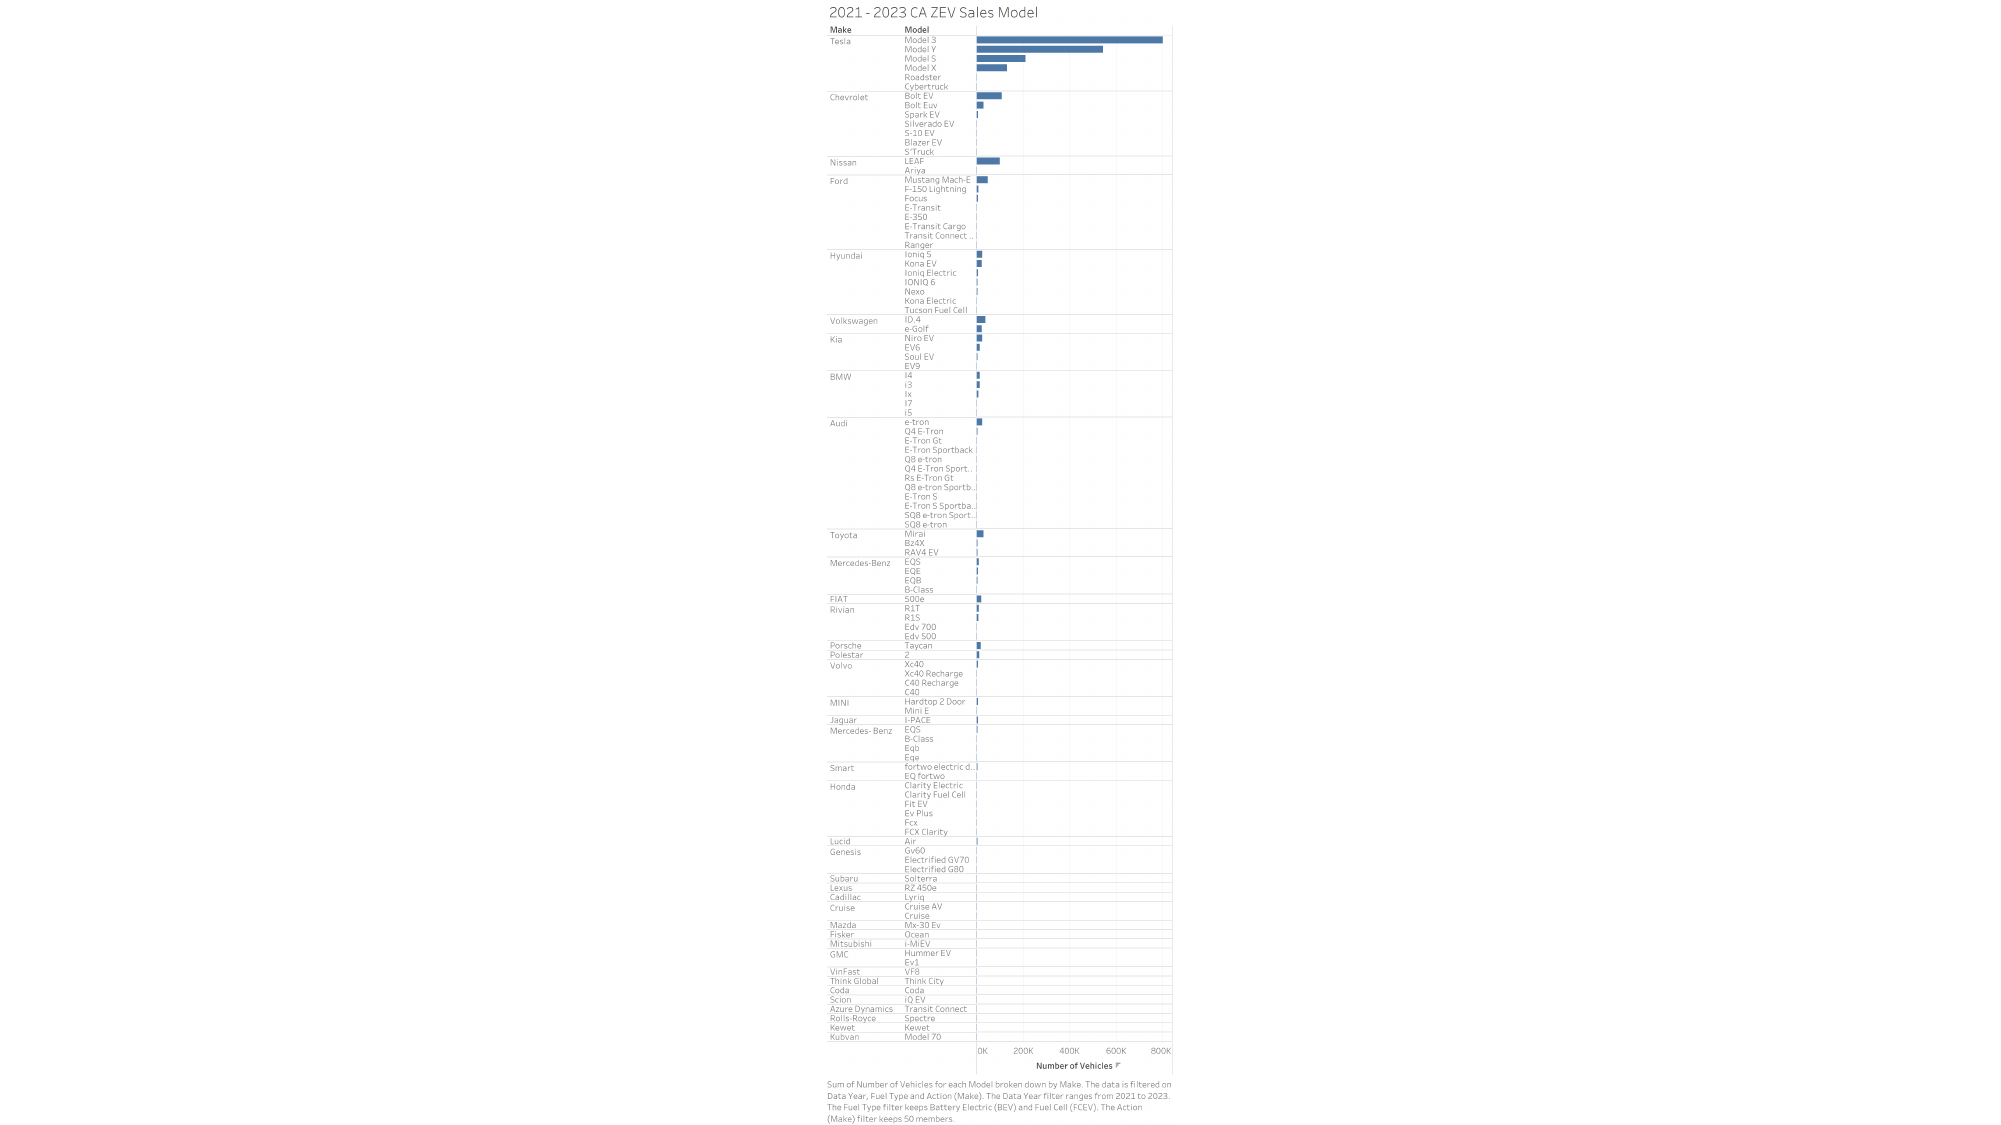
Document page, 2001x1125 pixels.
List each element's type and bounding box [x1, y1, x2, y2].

picture [827, 0, 1173, 1125]
